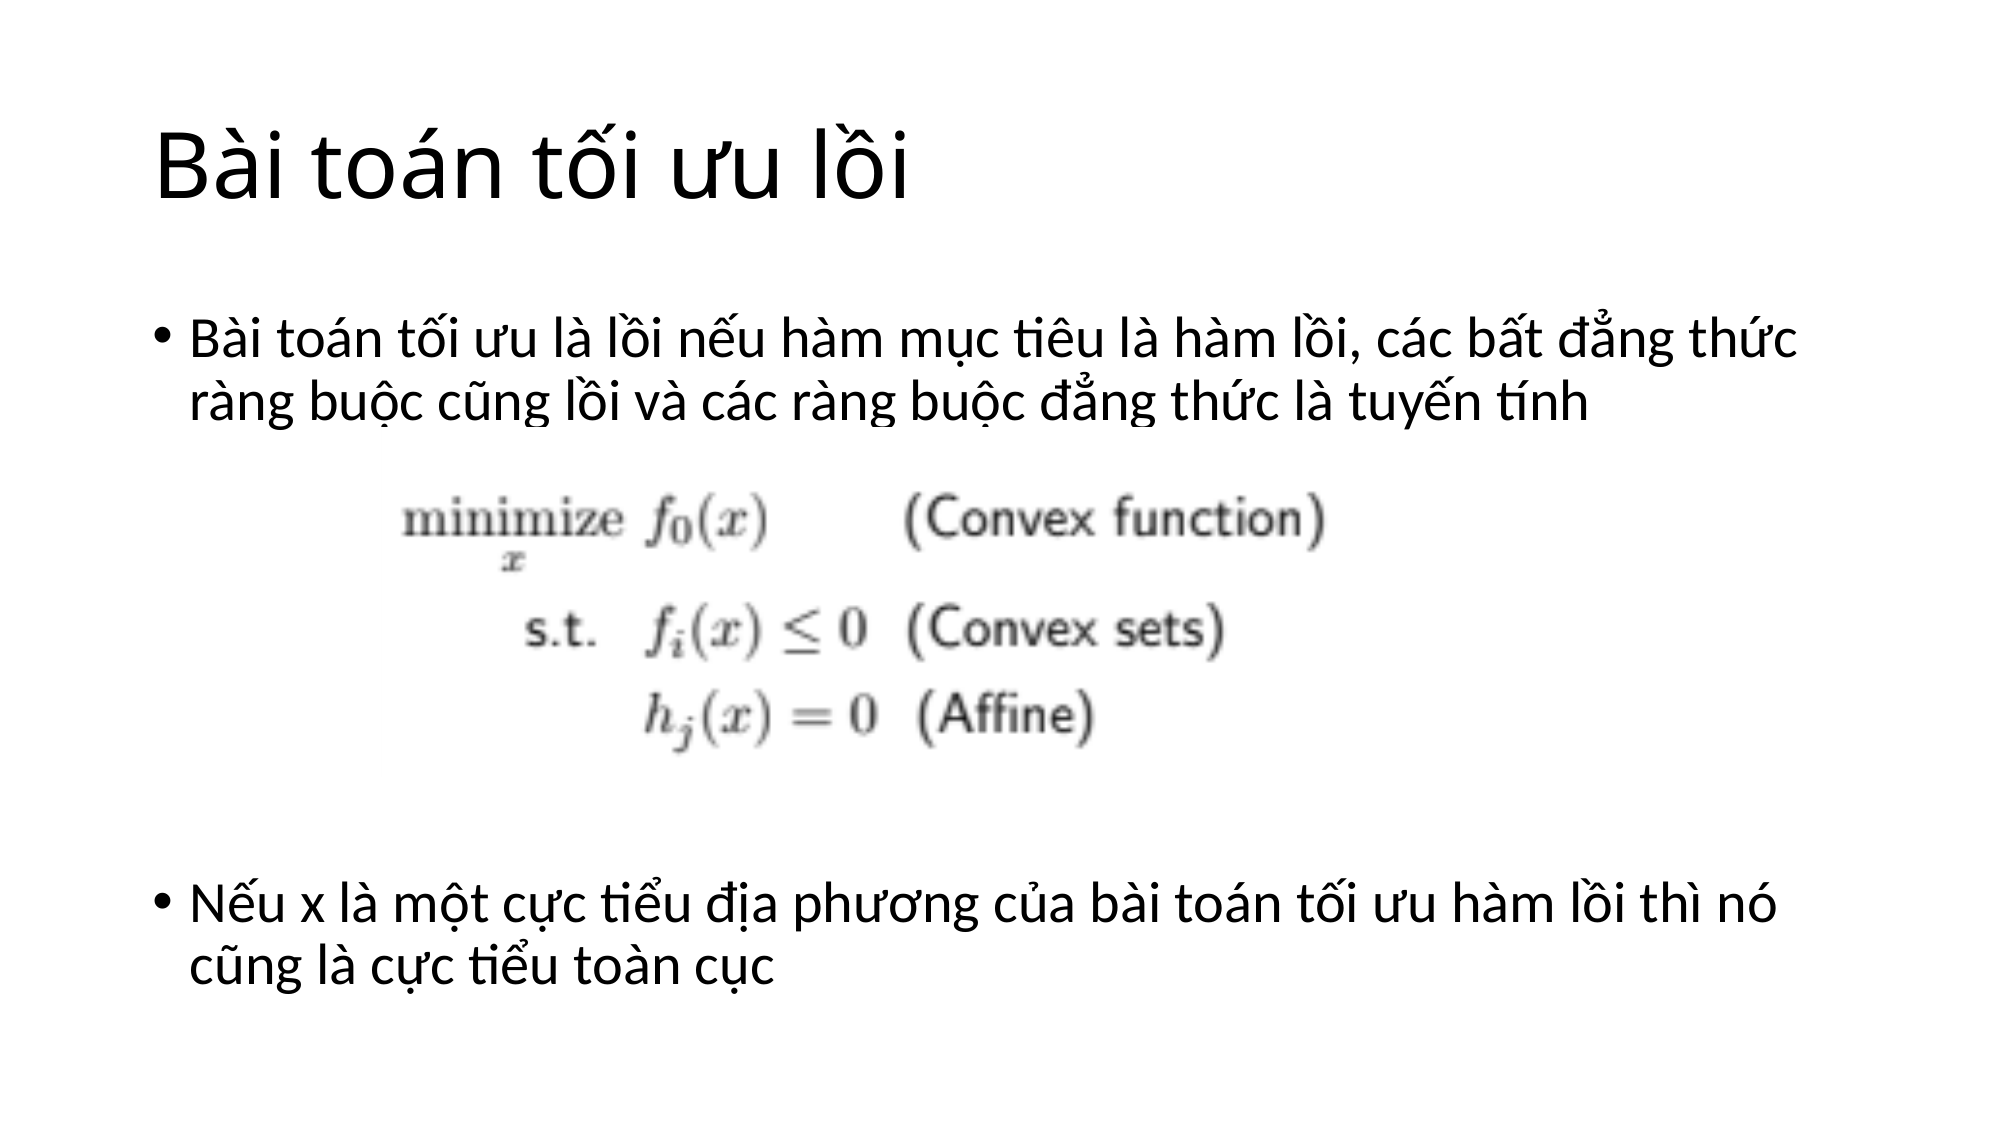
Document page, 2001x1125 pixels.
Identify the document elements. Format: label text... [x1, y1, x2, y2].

list Bài toán tối ưu là lồi nếu hàm mục tiêu là hàm lồi, các bất đẳng thức ràng buộc cũng lồi và các ràng buộc đẳng thức là tuyến tính Nếu x là một cực tiểu địa phương của bài toán tối ưu hàm lồi thì nó cũng là cực tiểu toàn cục [137, 299, 1863, 1014]
picture [379, 427, 1391, 777]
title Bài toán tối ưu lồi [137, 59, 1863, 278]
